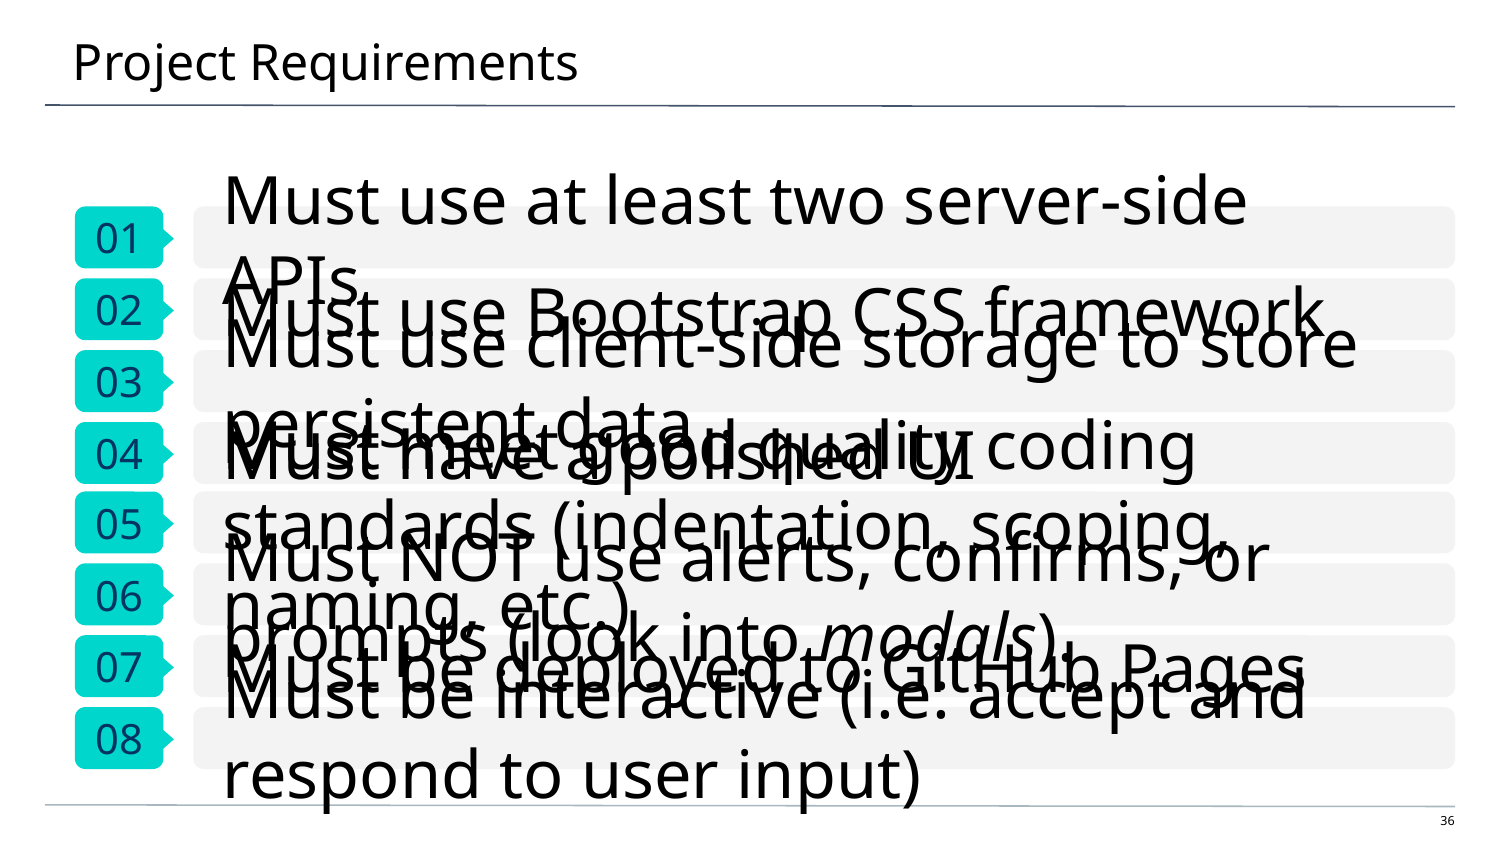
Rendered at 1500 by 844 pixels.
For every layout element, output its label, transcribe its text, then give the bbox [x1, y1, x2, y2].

subtitle Must have a polished UI [0, 422, 1456, 485]
subtitle Must be deployed to GitHub Pages [0, 635, 1456, 698]
subtitle Must NOT use alerts, confirms, or prompts (look into modals). [0, 563, 1456, 626]
subtitle Must meet good quality coding standards (indentation, scoping, naming, etc.) [0, 491, 1456, 554]
title Project Requirements [0, 0, 1500, 88]
subtitle Must use at least two server-side APIs [0, 206, 1456, 269]
subtitle Must use Bootstrap CSS framework [0, 278, 1456, 341]
subtitle Must be interactive (i.e: accept and respond to user input) [0, 707, 1456, 770]
subtitle Must use client-side storage to store persistent data [0, 350, 1456, 413]
